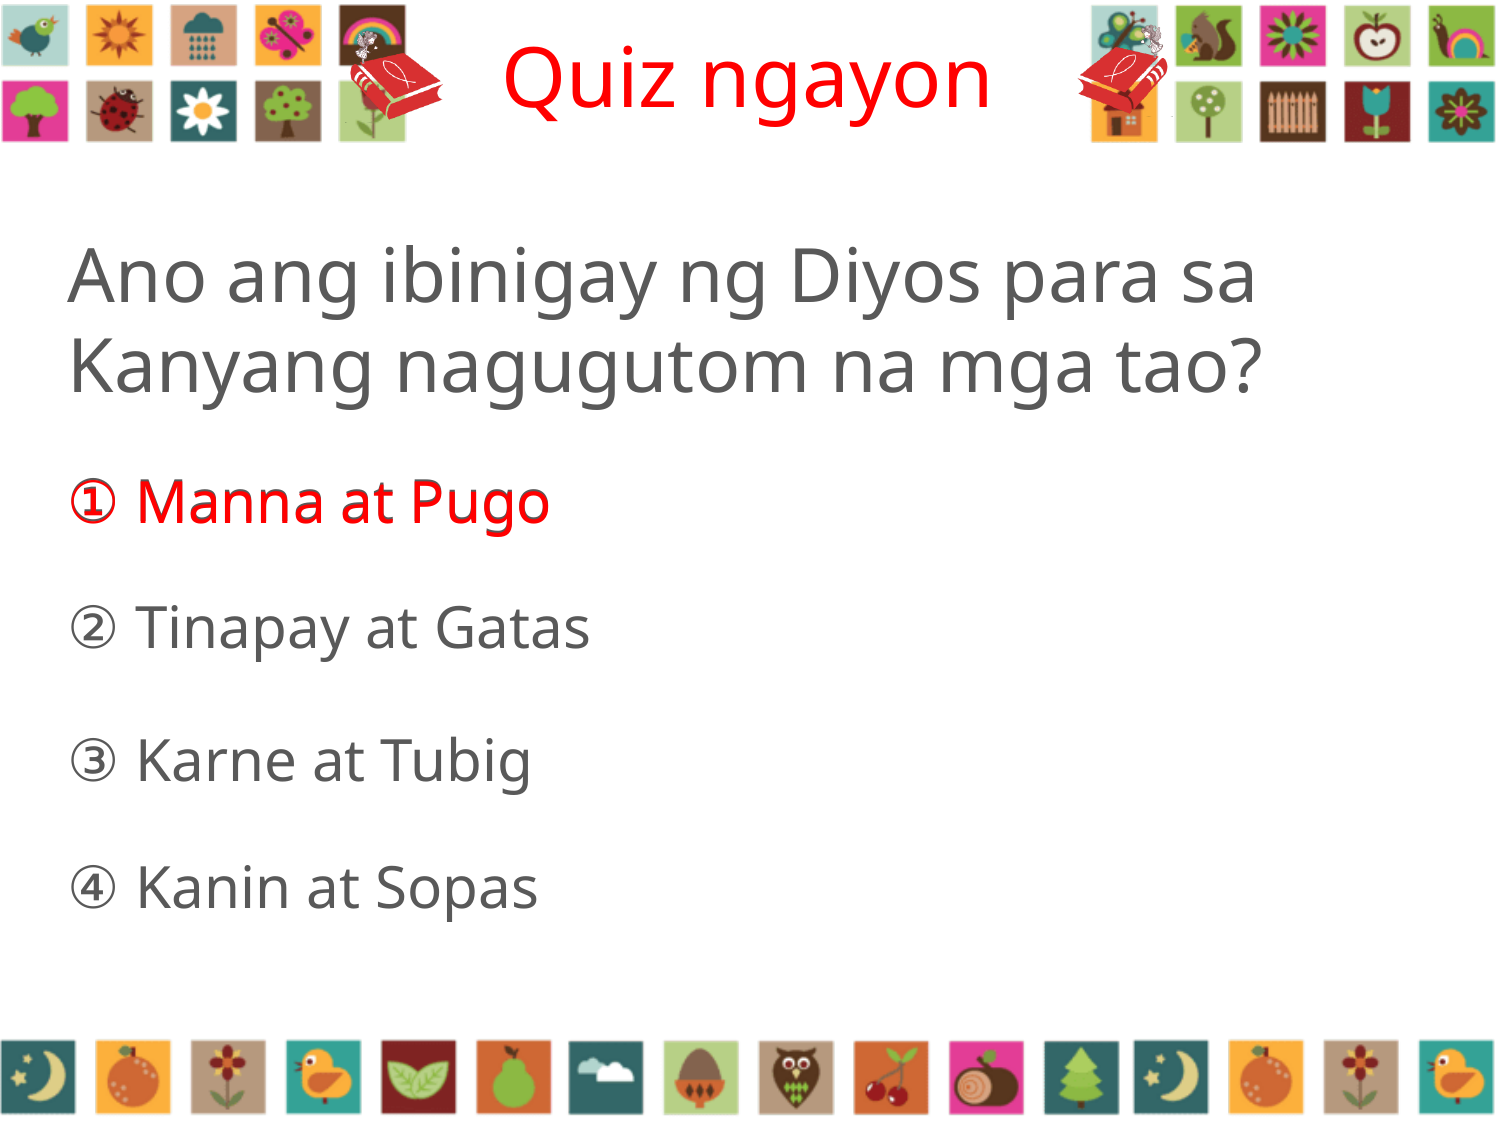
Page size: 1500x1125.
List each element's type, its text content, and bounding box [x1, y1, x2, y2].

text_box ② Tinapay at Gatas [53, 582, 1436, 668]
text_box Quiz ngayon [427, 16, 1078, 131]
text_box ③ Karne at Tubig [53, 716, 1483, 801]
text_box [0, 1028, 1500, 1118]
text_box ④ Kanin at Sopas [53, 842, 1483, 928]
text_box ① Manna at Pugo [53, 457, 1483, 543]
picture [0, 3, 475, 150]
picture [1046, 3, 1500, 150]
text_box Ano ang ibinigay ng Diyos para sa Kanyang nagugutom na mga tao? [53, 219, 1436, 415]
